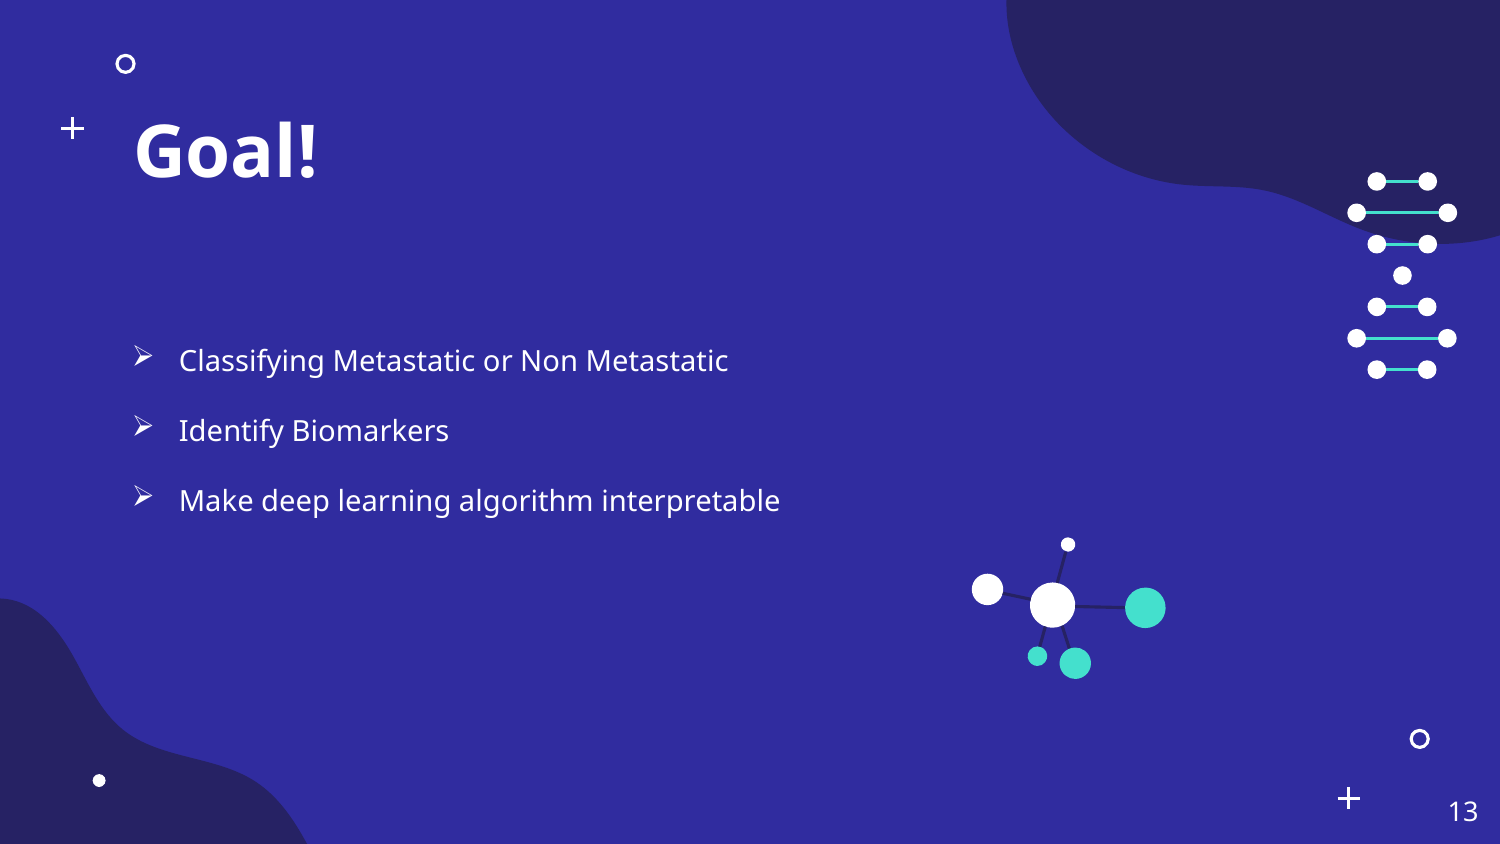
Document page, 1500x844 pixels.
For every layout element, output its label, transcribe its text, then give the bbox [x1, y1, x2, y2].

slide_number 13 [1403, 779, 1494, 844]
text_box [1347, 171, 1458, 380]
text_box Classifying Metastatic or Non Metastatic Identify Biomarkers Make deep learning algorithm interpretable [116, 292, 893, 602]
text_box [971, 537, 1169, 680]
title Goal! [118, 89, 1382, 184]
